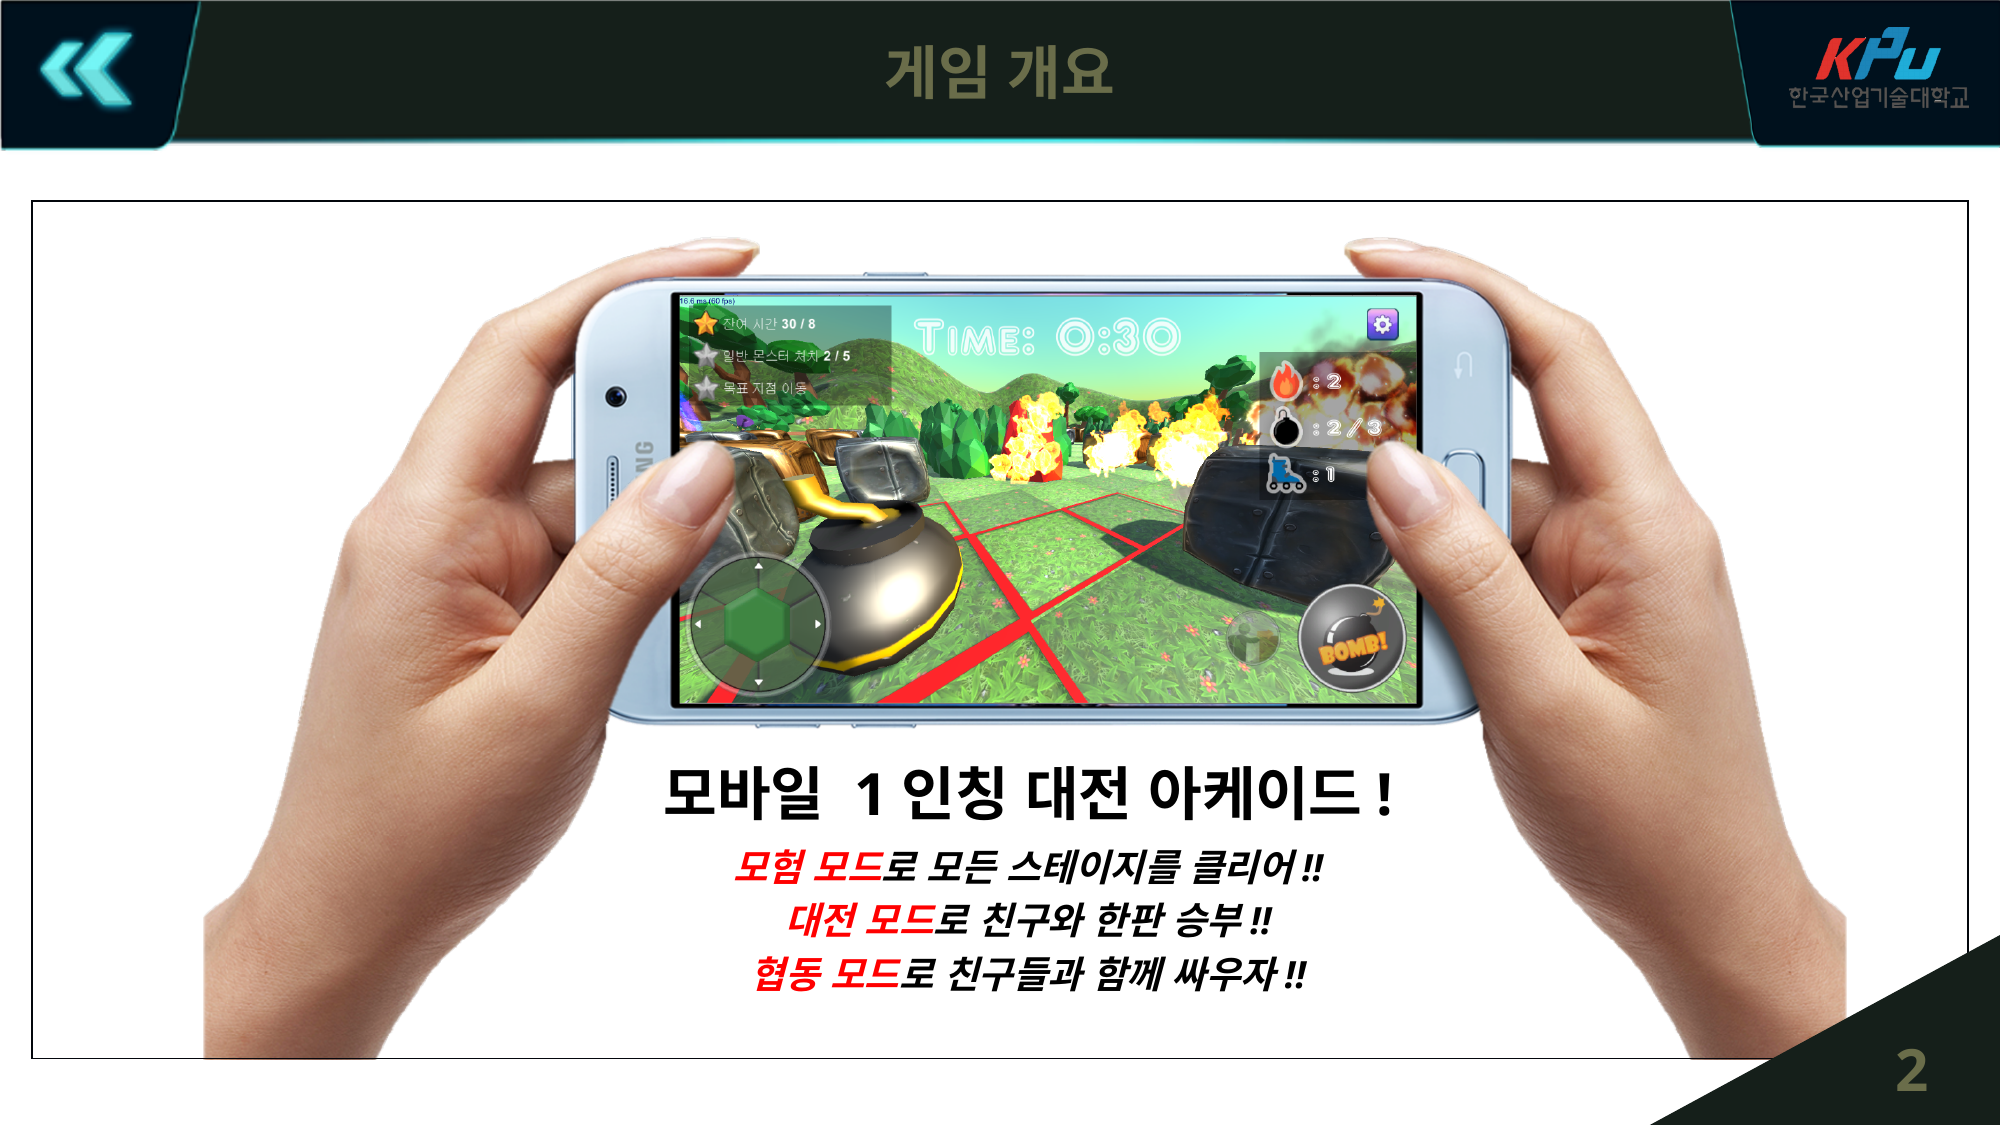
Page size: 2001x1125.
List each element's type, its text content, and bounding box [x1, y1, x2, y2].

slide_number 2 [1493, 1042, 1944, 1103]
text_box [1649, 933, 2000, 1125]
text_box [31, 200, 1969, 1059]
picture [0, 0, 2000, 157]
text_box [203, 220, 1847, 1060]
